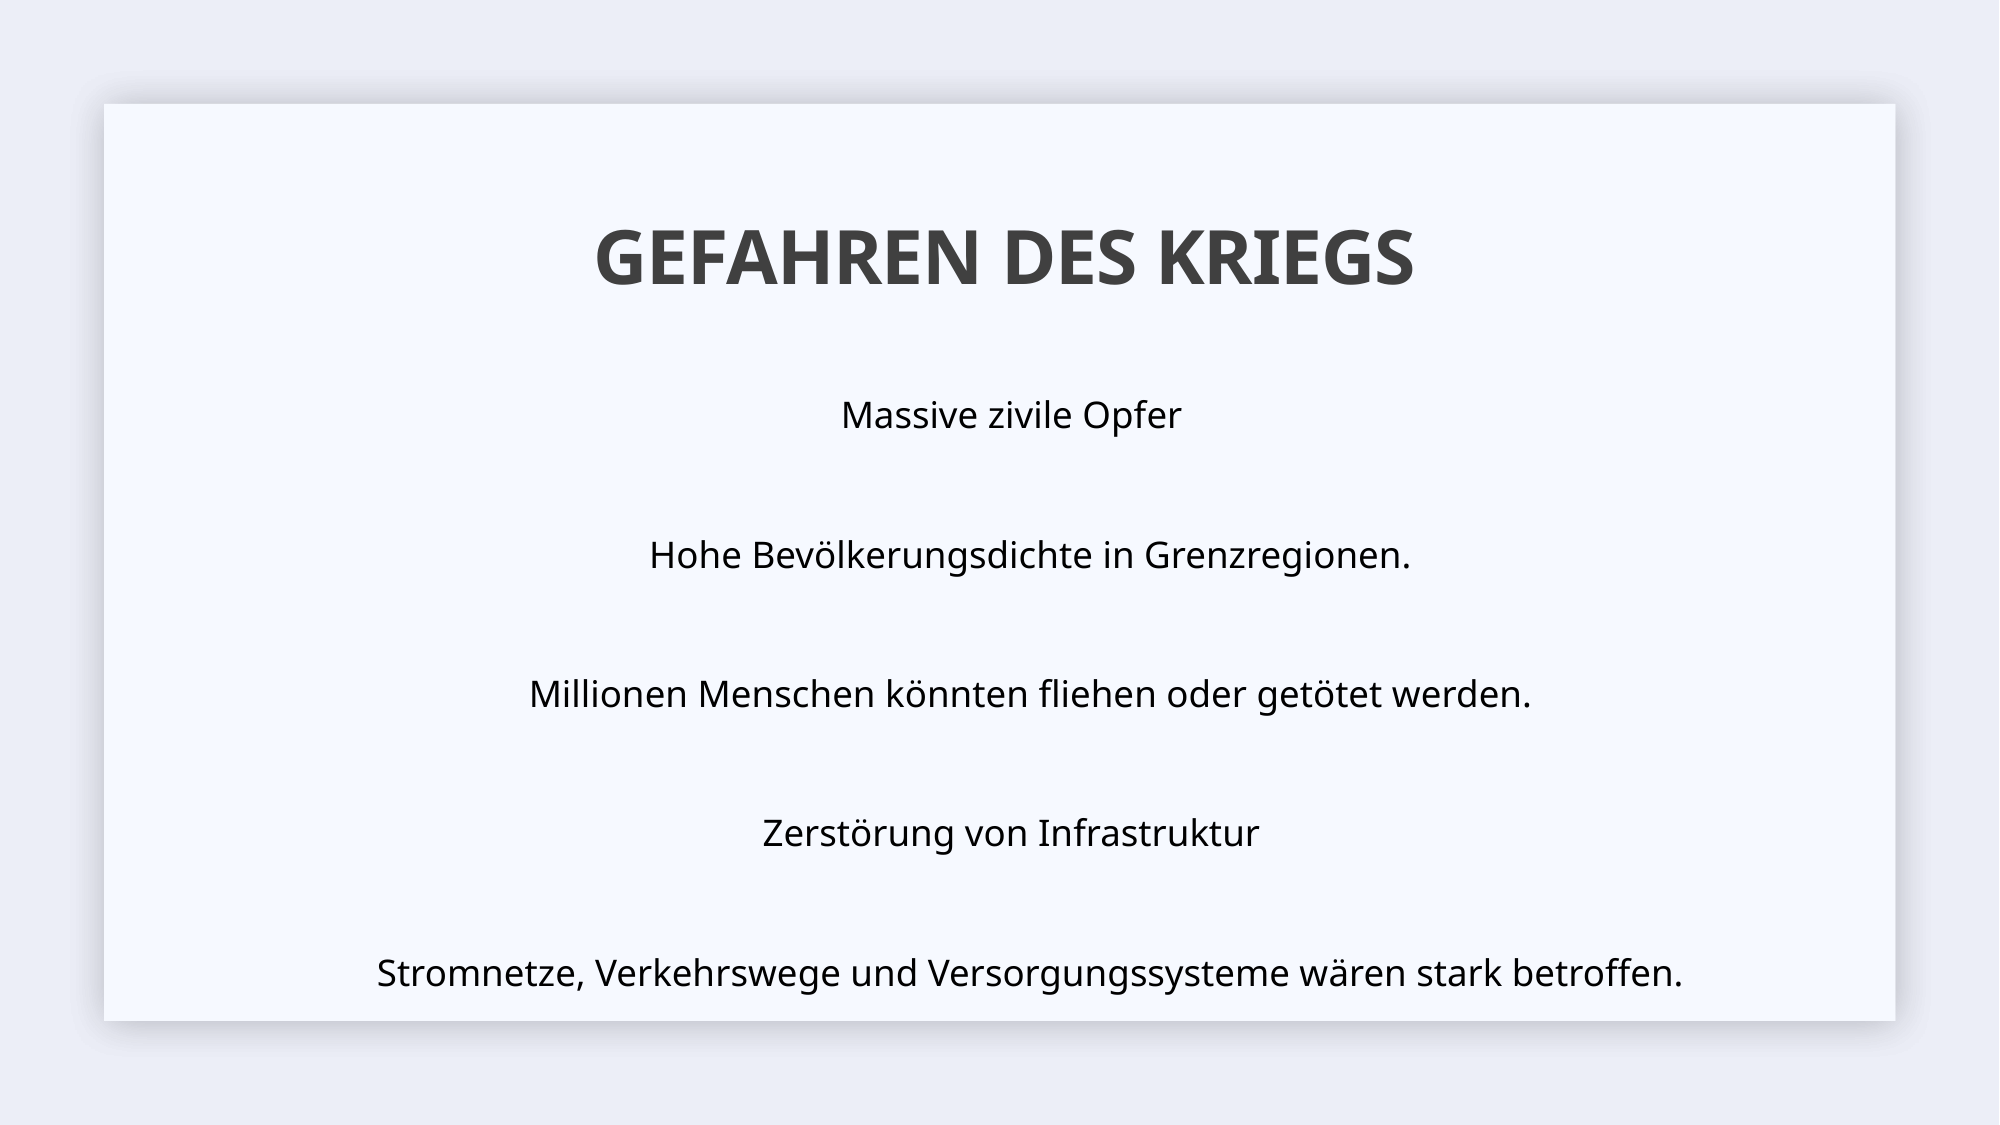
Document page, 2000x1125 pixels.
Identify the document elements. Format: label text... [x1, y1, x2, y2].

list Massive zivile Opfer Hohe Bevölkerungsdichte in Grenzregionen. Millionen Menschen könnten fliehen oder getötet werden. Zerstörung von Infrastruktur Stromnetze, Verkehrswege und Versorgungssysteme wären stark betroffen. [179, 384, 1830, 1002]
title Gefahren des kriegs [179, 154, 1830, 367]
